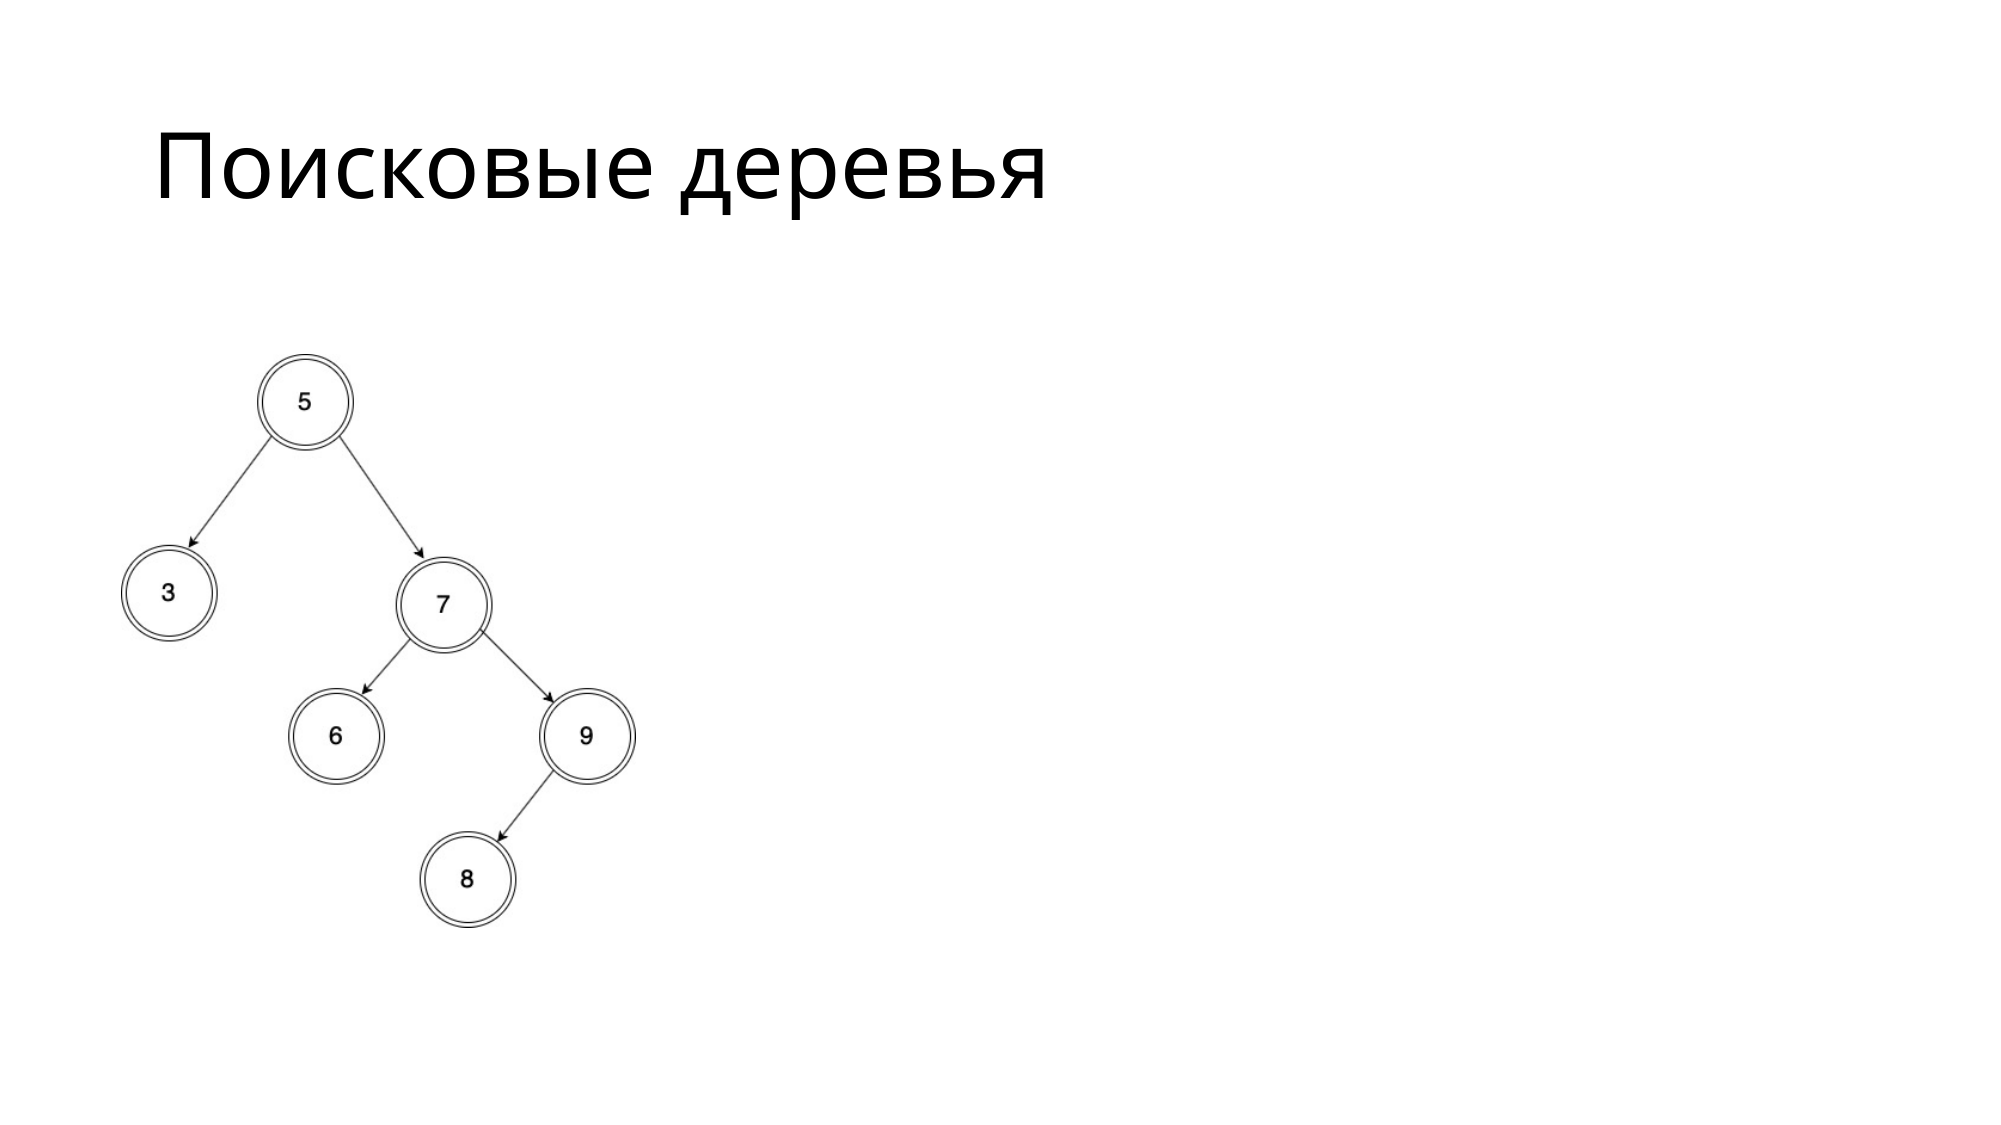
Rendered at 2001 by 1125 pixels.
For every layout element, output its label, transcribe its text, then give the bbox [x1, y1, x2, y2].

picture [121, 354, 636, 928]
title Поисковые деревья [137, 59, 1863, 278]
